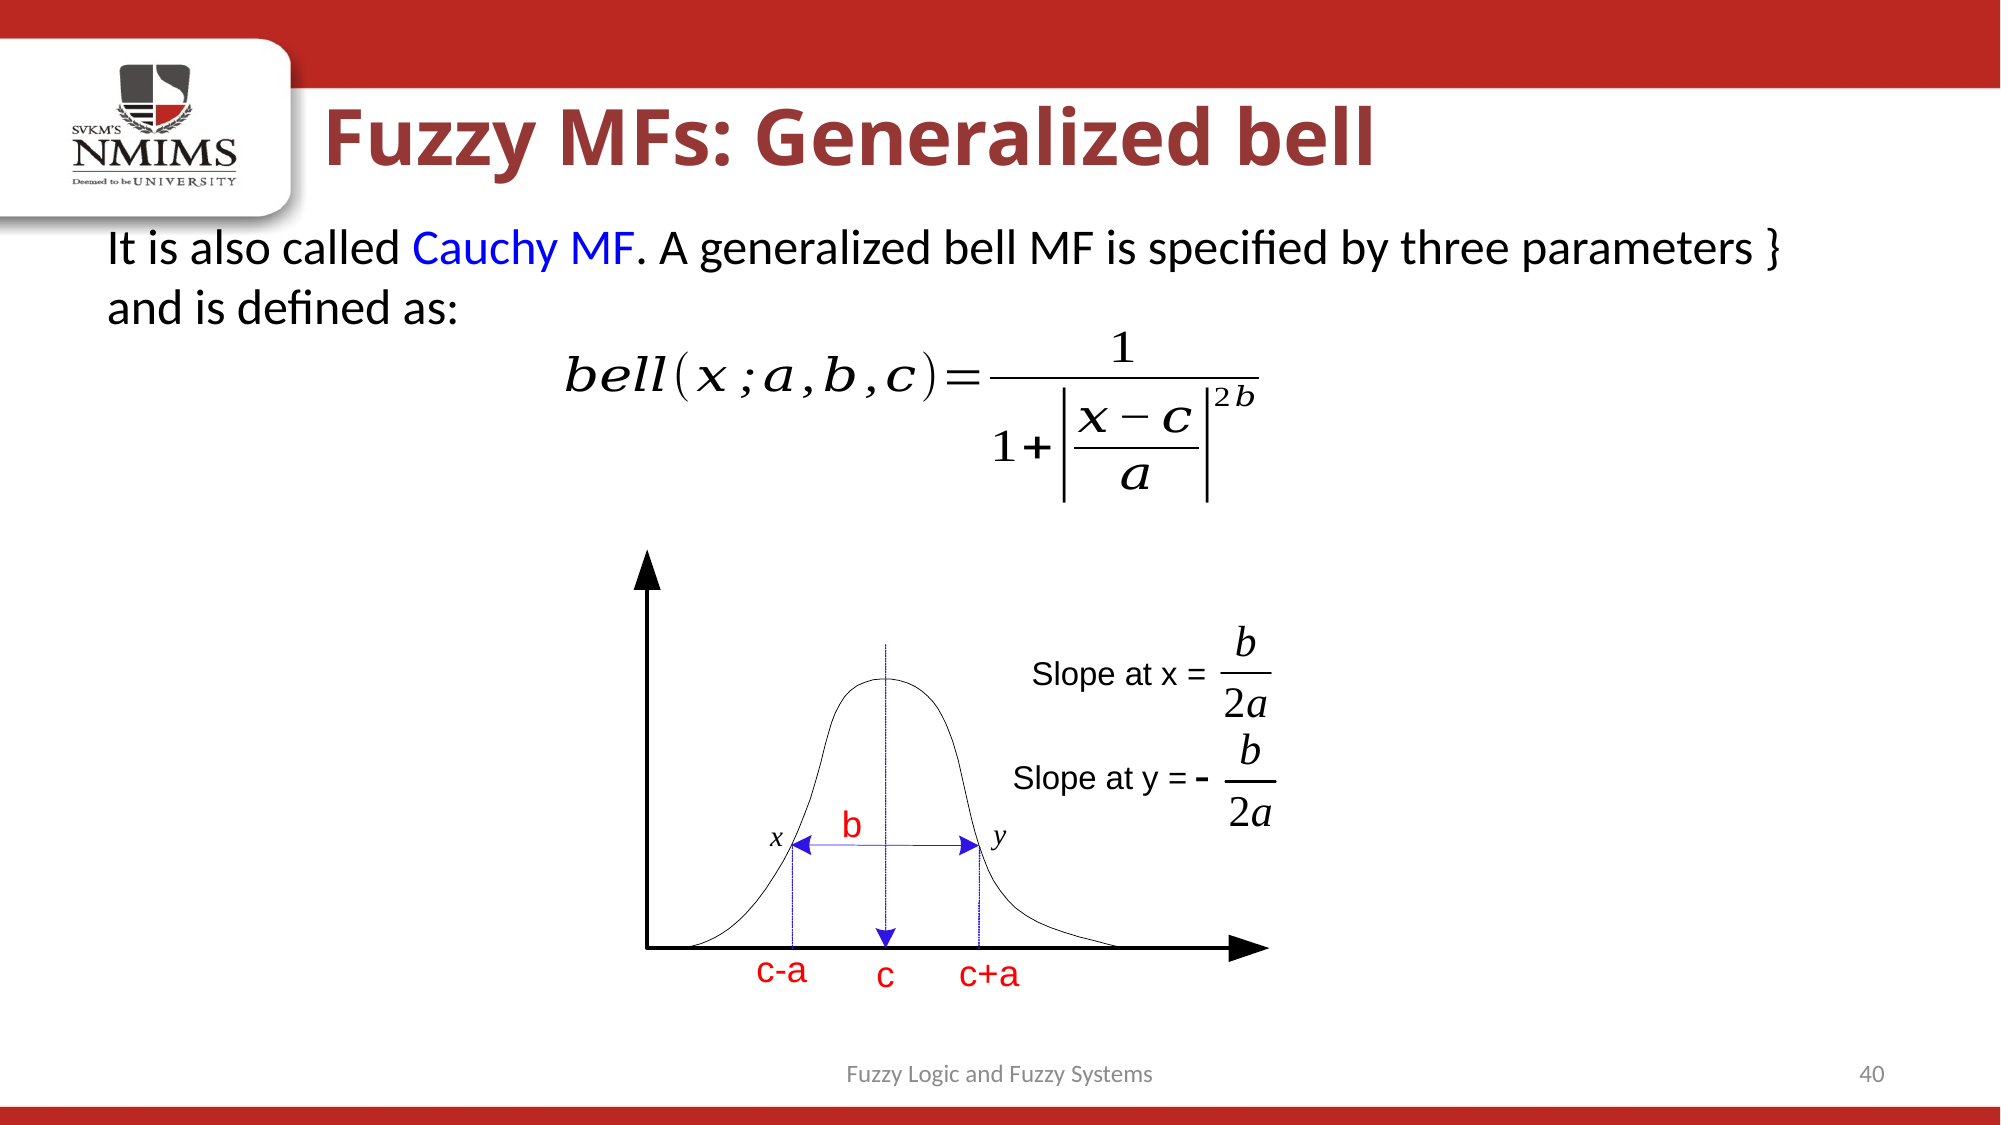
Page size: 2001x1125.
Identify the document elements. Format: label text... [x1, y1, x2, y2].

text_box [599, 501, 1317, 1005]
text_box Fuzzy MFs: Generalized bell [307, 80, 1966, 189]
slide_number 40 [1433, 1042, 1900, 1103]
picture [0, 0, 2001, 1125]
footer Fuzzy Logic and Fuzzy Systems [683, 1042, 1317, 1103]
